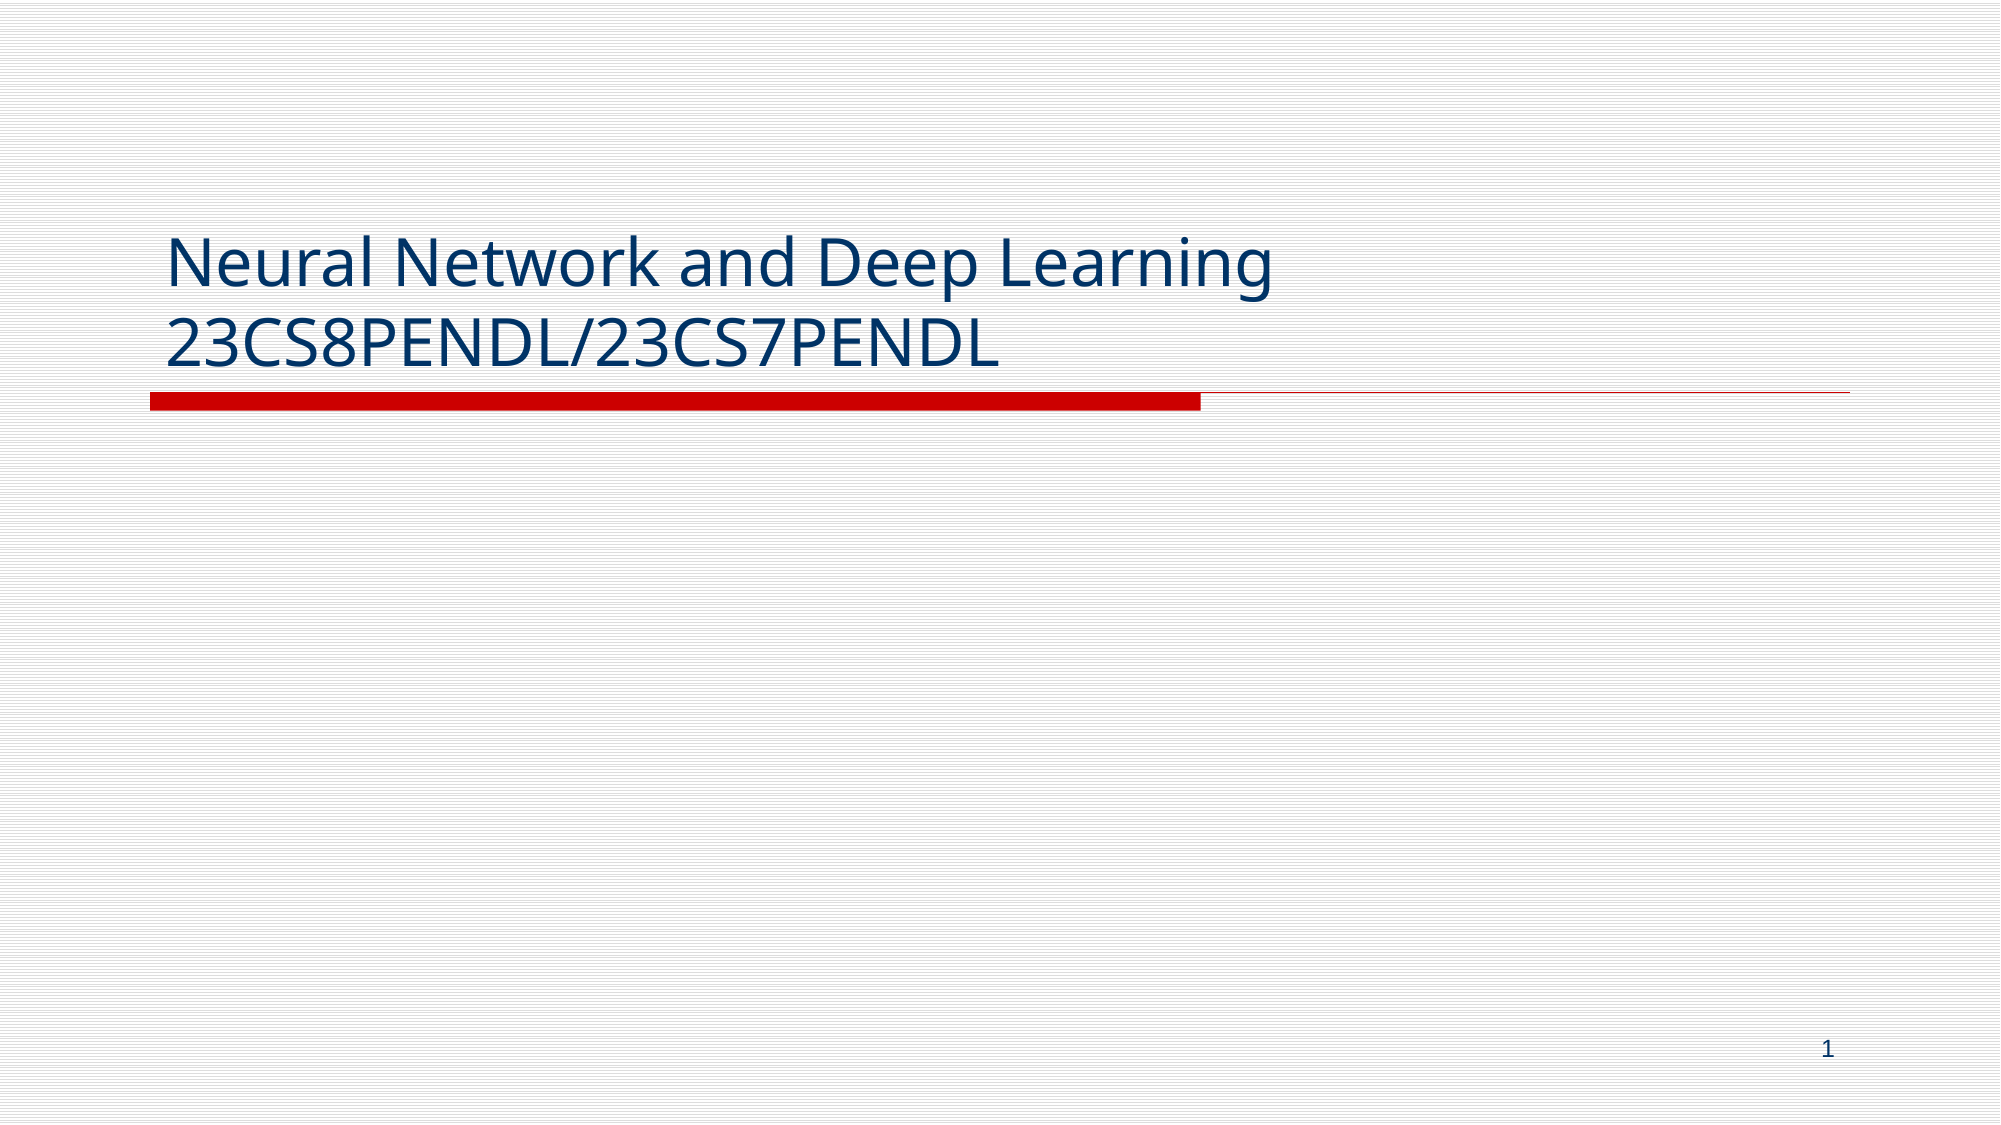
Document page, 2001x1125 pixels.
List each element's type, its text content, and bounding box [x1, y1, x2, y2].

slide_number 1 [1433, 1024, 1851, 1101]
title Neural Network and Deep Learning 23CS8PENDL/23CS7PENDL [150, 162, 1850, 388]
